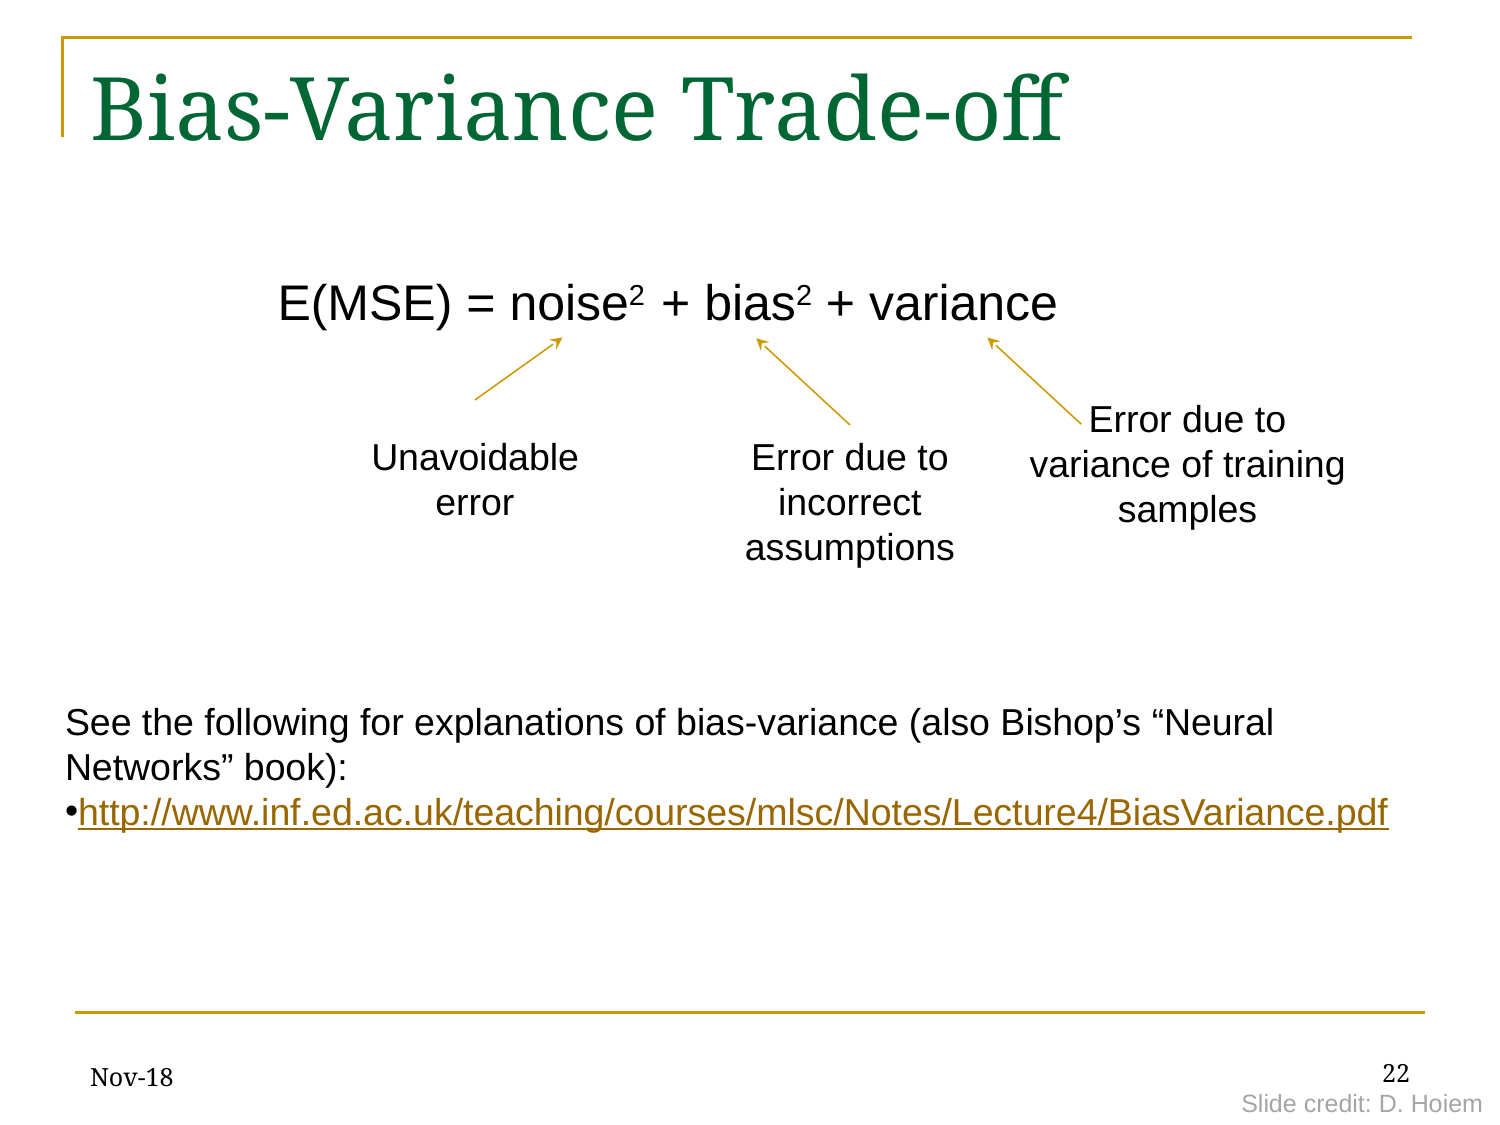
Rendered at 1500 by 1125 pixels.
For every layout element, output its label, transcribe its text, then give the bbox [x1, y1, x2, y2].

text_box Slide credit: D. Hoiem [1226, 1079, 1500, 1125]
text_box Error due to incorrect assumptions [699, 424, 1000, 577]
text_box See the following for explanations of bias-variance (also Bishop’s “Neural Networks” book): http://www.inf.ed.ac.uk/teaching/courses/mlsc/Notes/Lecture4/BiasVariance.pdf [50, 690, 1450, 843]
slide_number ‹#› [1074, 1024, 1425, 1100]
text_box Unavoidable error [324, 425, 625, 531]
text_box Error due to variance of training samples [1012, 387, 1363, 539]
title Bias-Variance Trade-off [75, 45, 1425, 233]
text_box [474, 337, 563, 401]
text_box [755, 337, 851, 426]
text_box E(MSE) = noise2 + bias2 + variance [262, 262, 1100, 339]
slide_number Nov-18 [75, 1024, 425, 1100]
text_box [987, 337, 1082, 425]
